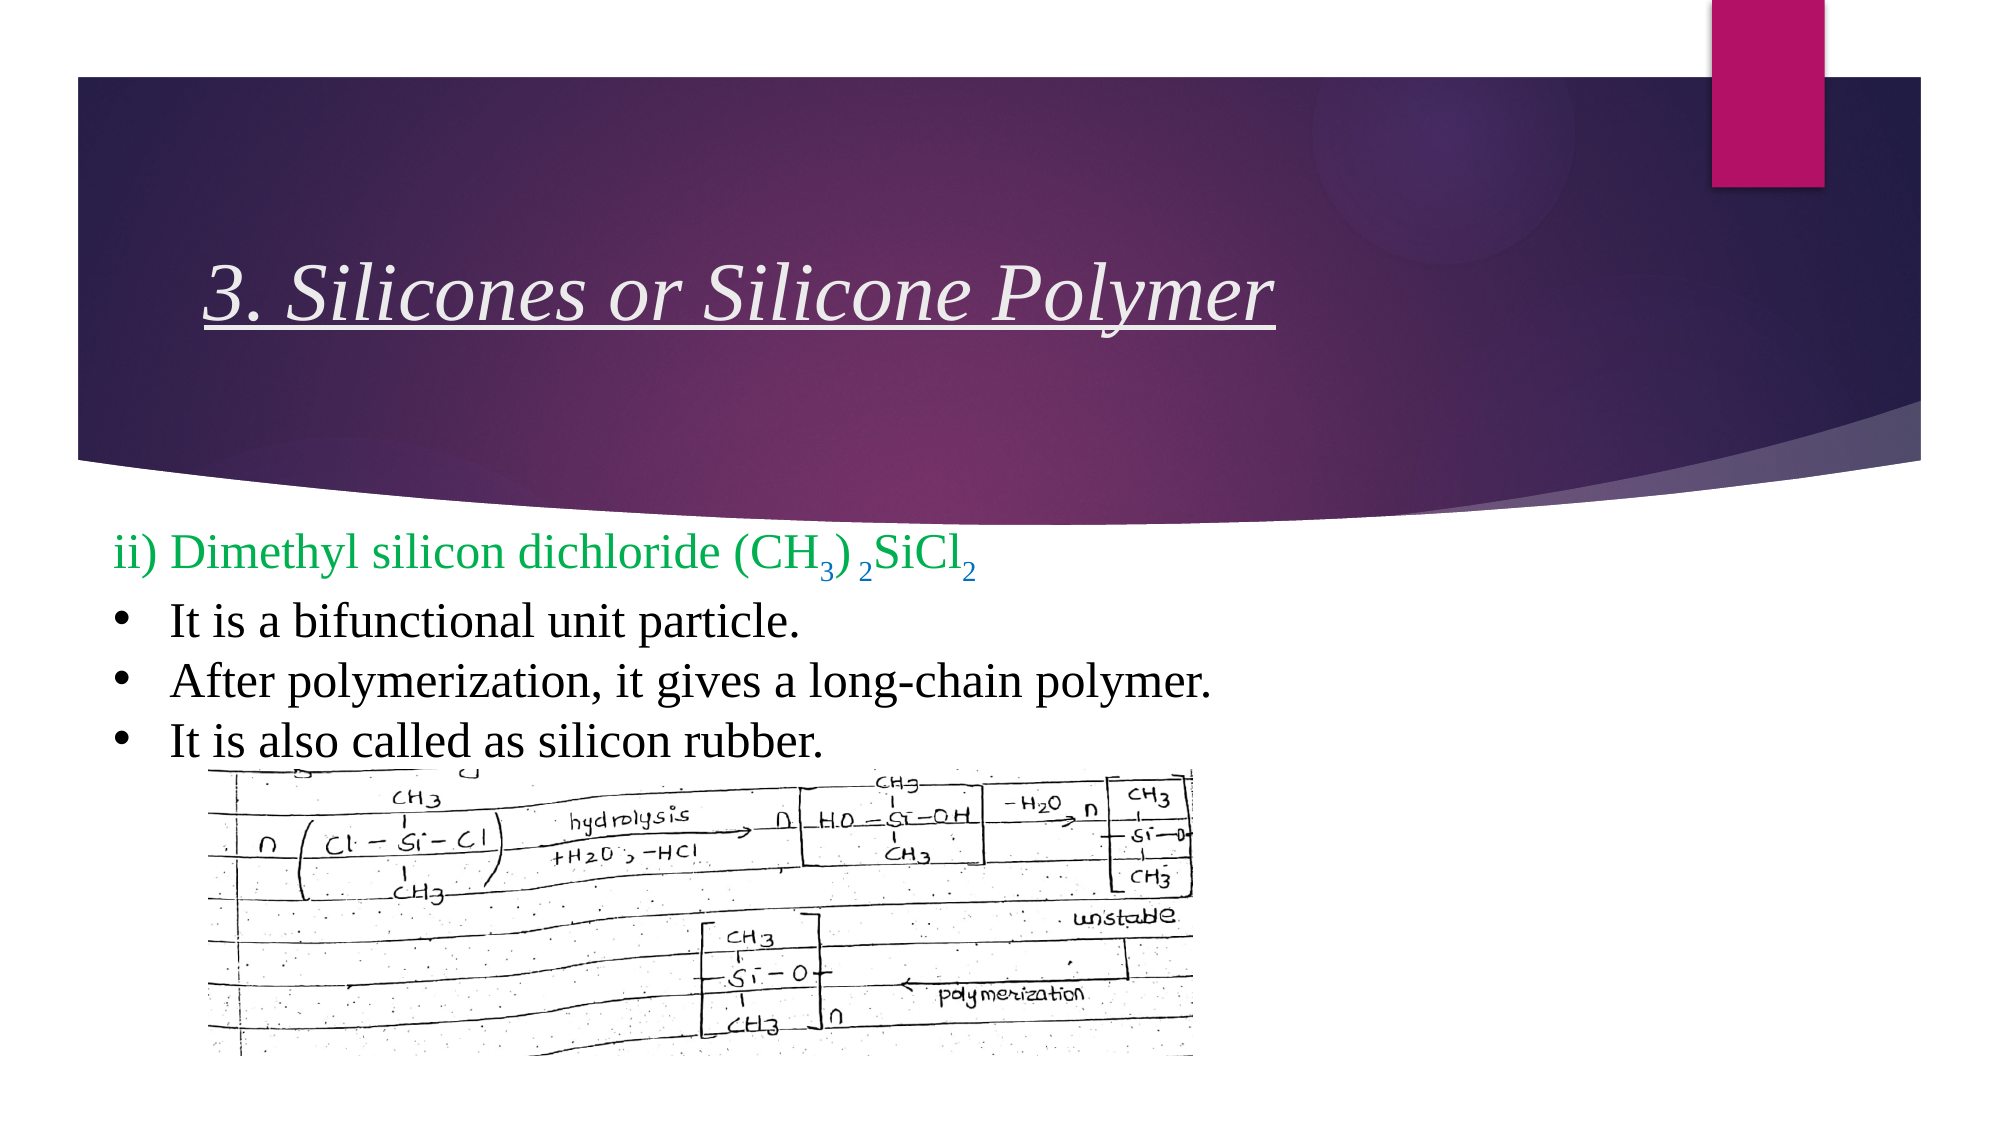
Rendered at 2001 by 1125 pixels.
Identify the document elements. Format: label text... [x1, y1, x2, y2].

text_box ii) Dimethyl silicon dichloride (CH3) 2SiCl2 It is a bifunctional unit particle. After polymerization, it gives a long-chain polymer. It is also called as silicon rubber. [98, 511, 1907, 835]
title 3. Silicones or Silicone Polymer [188, 174, 1638, 400]
picture [208, 769, 1212, 1056]
